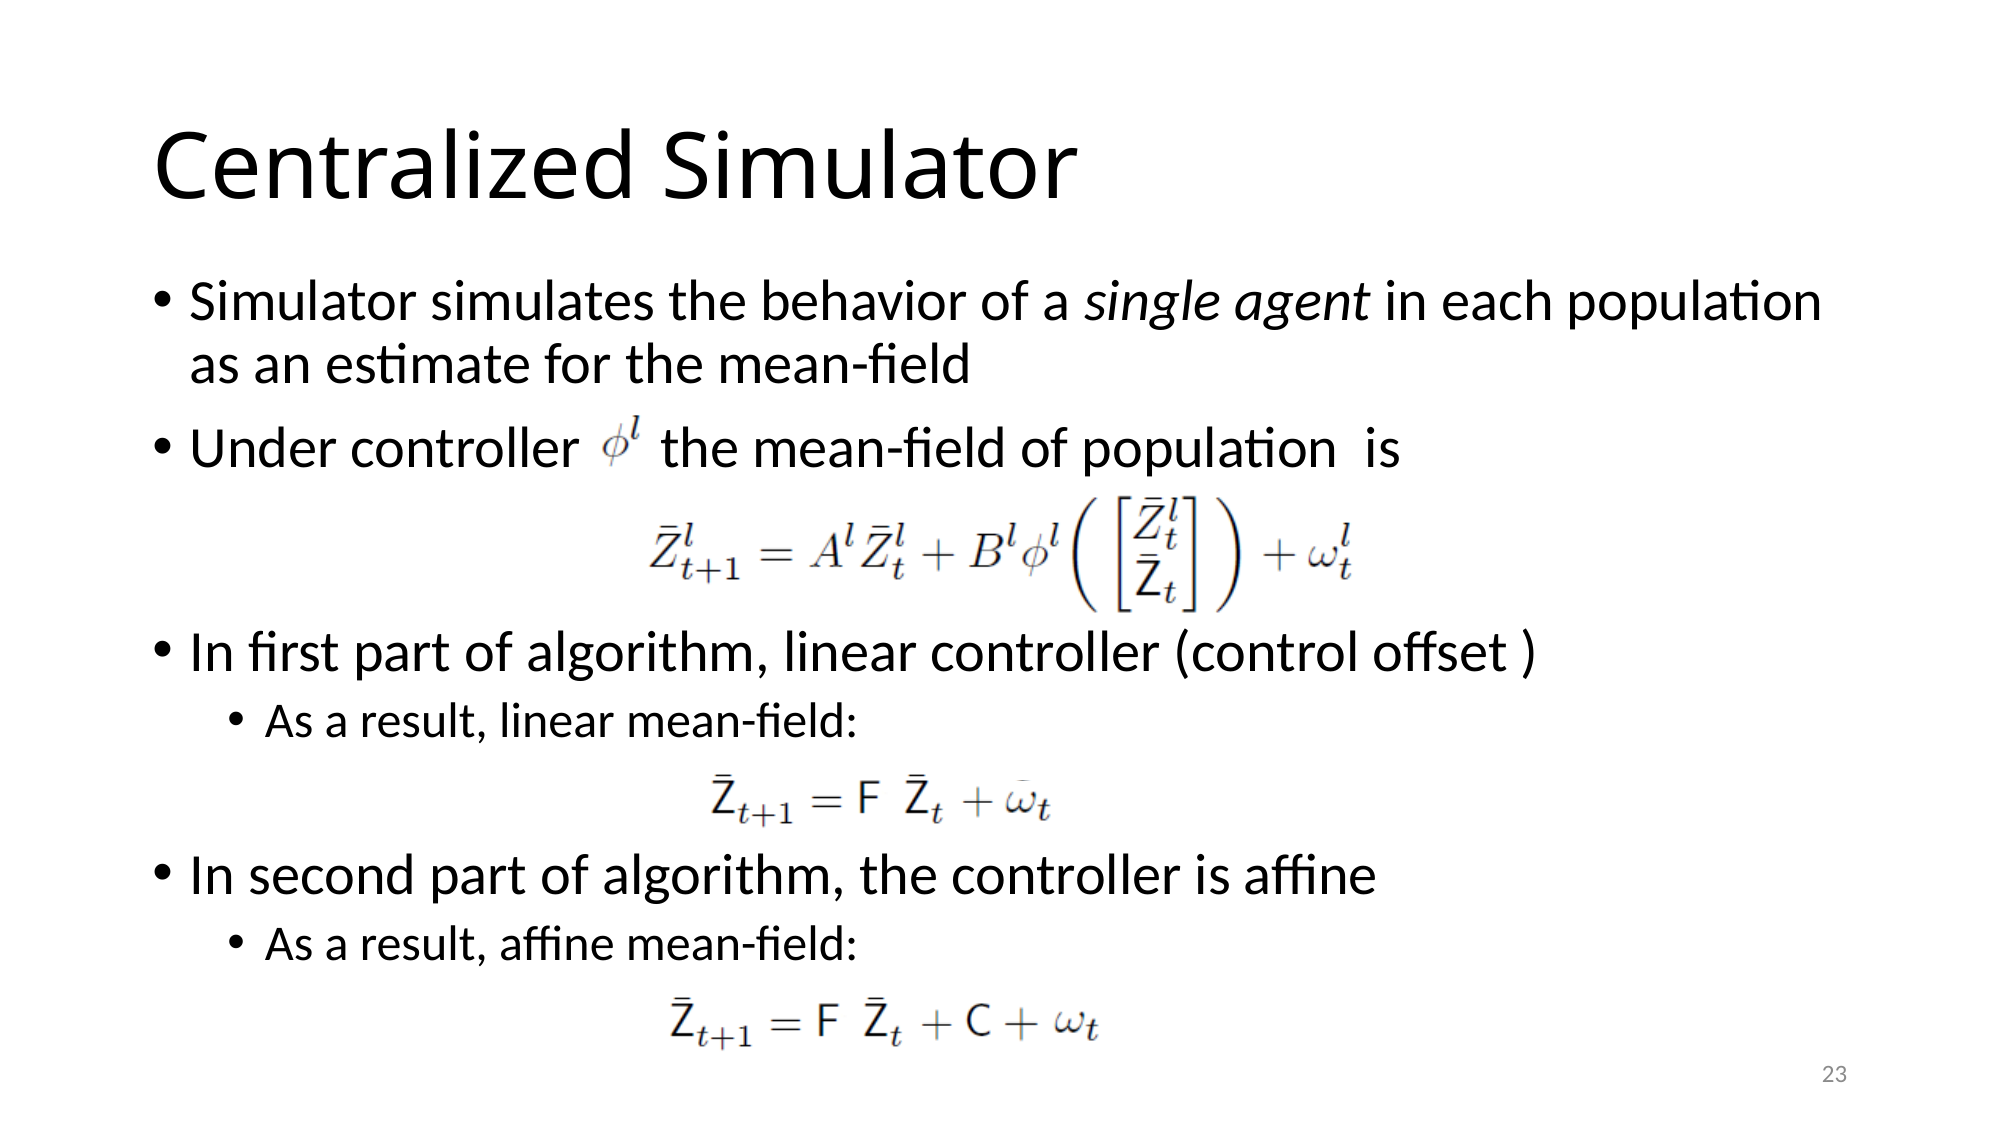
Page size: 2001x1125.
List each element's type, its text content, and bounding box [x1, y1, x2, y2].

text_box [706, 769, 1061, 831]
slide_number 23 [1412, 1042, 1863, 1103]
picture [644, 490, 1356, 619]
title Centralized Simulator [137, 59, 1863, 278]
picture [595, 414, 649, 473]
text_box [665, 992, 1102, 1054]
